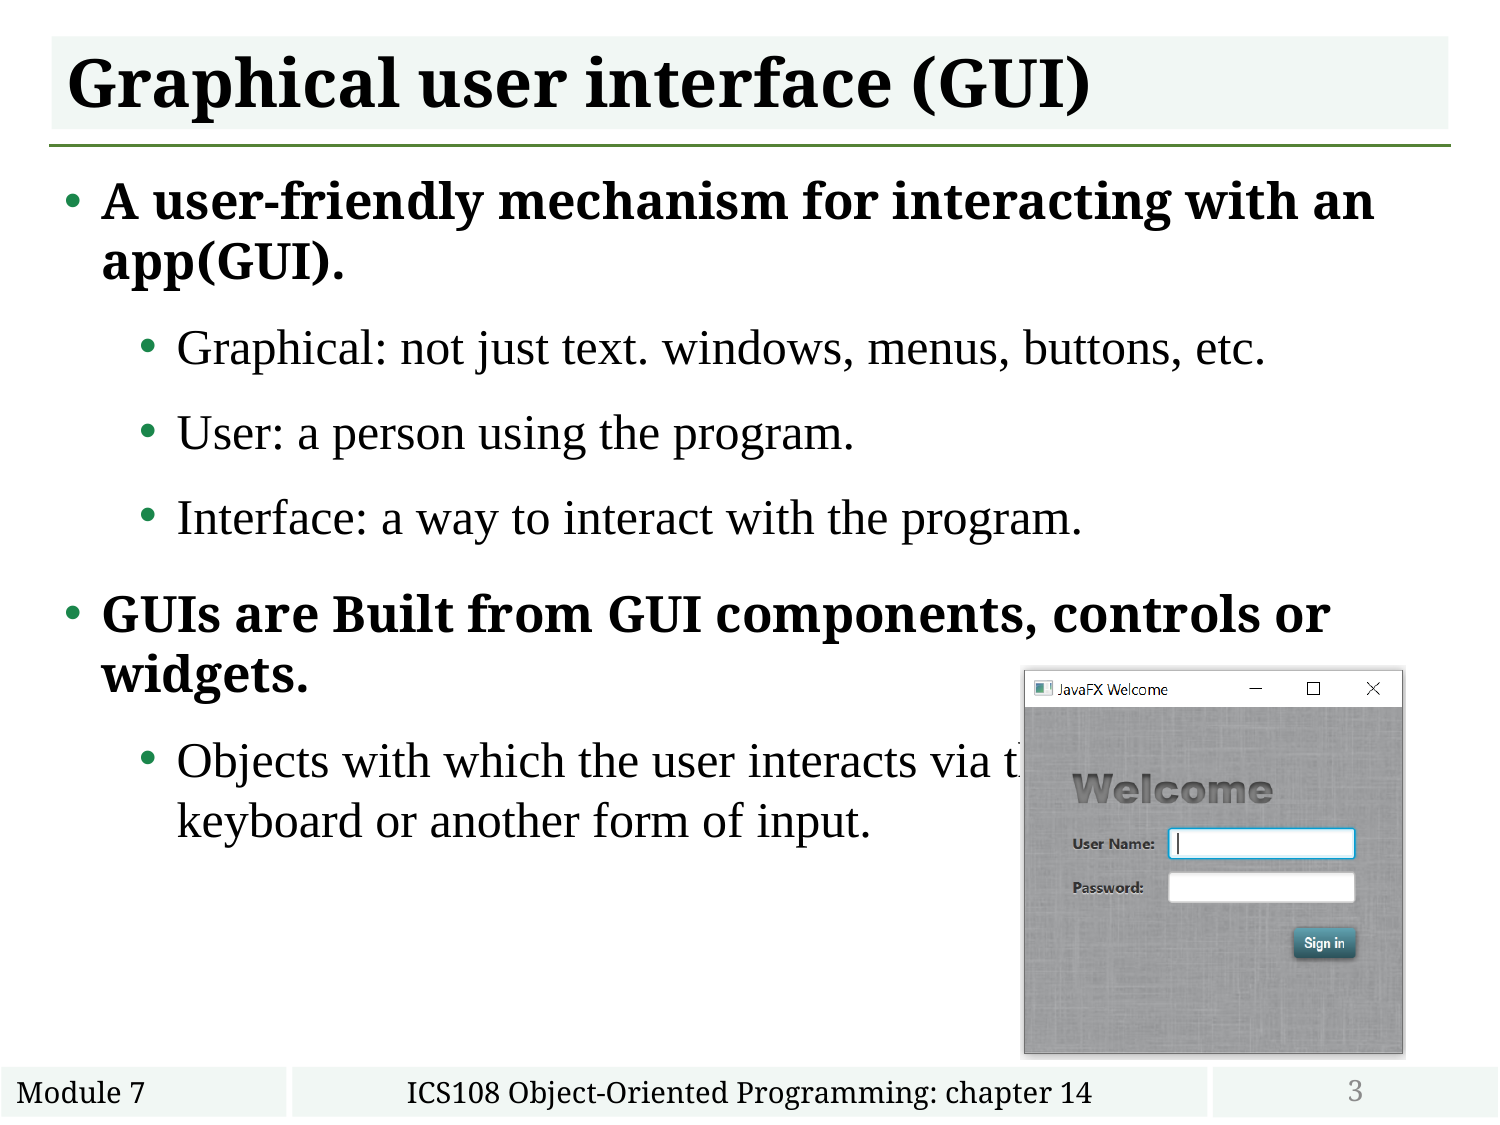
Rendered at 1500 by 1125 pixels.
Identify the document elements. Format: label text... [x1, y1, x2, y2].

list A user-friendly mechanism for interacting with an app(GUI). Graphical: not just text. windows, menus, buttons, etc. User: a person using the program. Interface: a way to interact with the program. GUIs are Built from GUI components, controls or widgets. Objects with which the user interacts via the mouse, the keyboard or another form of input. [49, 162, 1451, 1060]
slide_number 3 [1212, 1066, 1498, 1118]
title Graphical user interface (GUI) [51, 36, 1449, 130]
picture [1020, 665, 1406, 1060]
